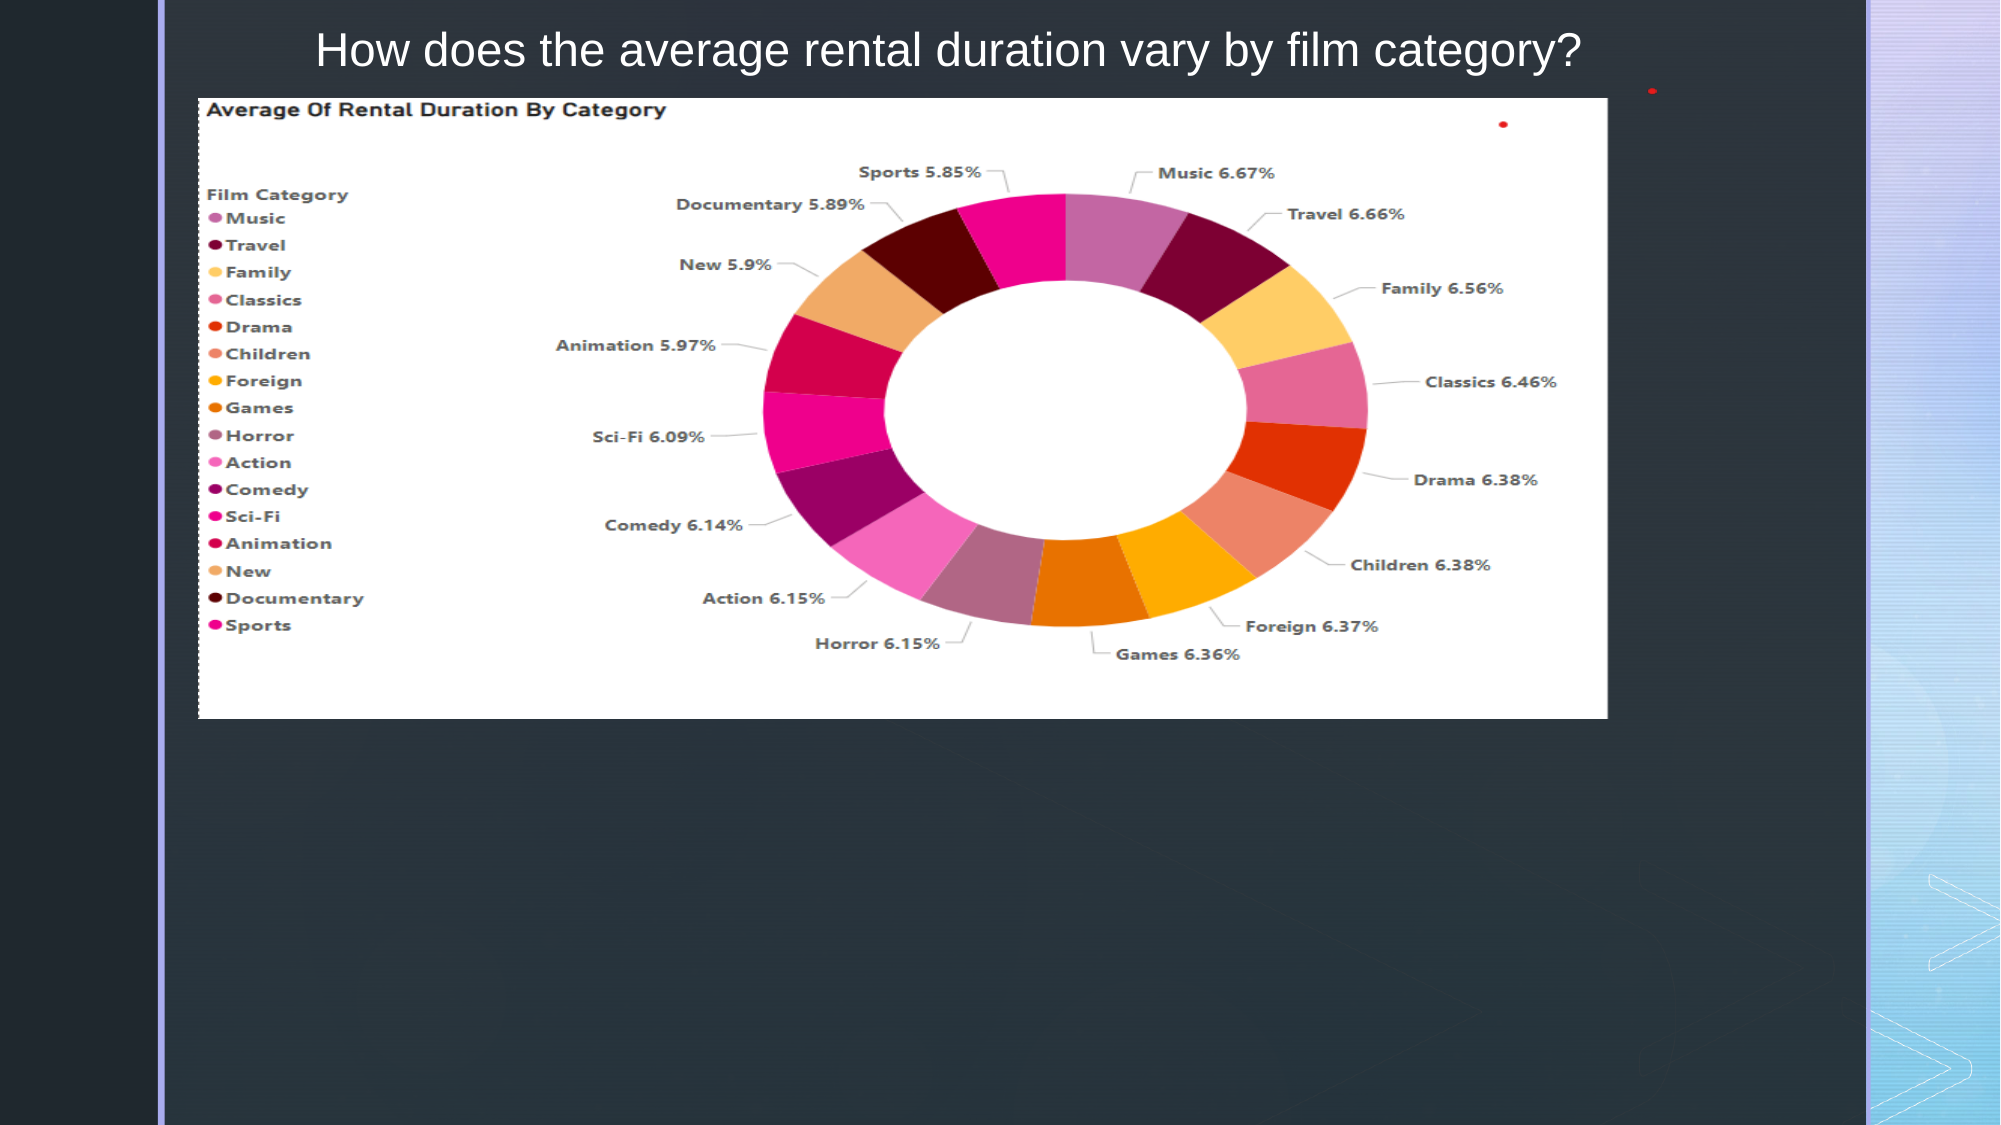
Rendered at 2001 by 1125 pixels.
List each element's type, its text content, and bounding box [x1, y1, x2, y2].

picture [1871, 0, 2001, 1125]
title How does the average rental duration vary by film category? [297, 18, 1603, 87]
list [198, 87, 1657, 719]
